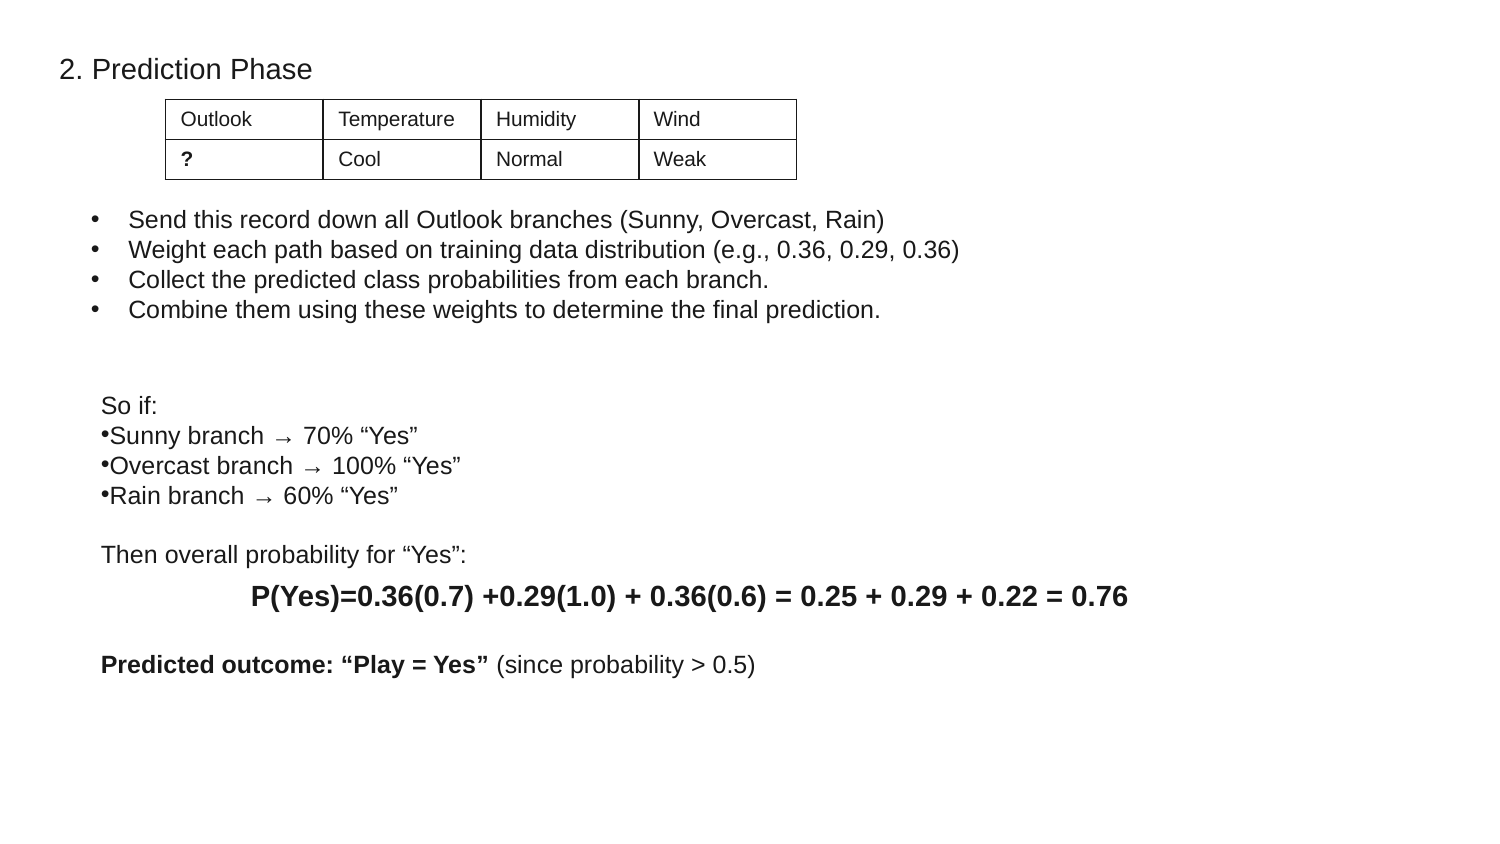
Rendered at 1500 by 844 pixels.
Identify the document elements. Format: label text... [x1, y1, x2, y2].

table_header Temperature [324, 100, 480, 139]
table_cell ? [166, 140, 322, 179]
table_header Humidity [482, 100, 638, 139]
table_cell Weak [640, 140, 796, 179]
text_box So if: Sunny branch → 70% “Yes” Overcast branch → 100% “Yes” Rain branch → 60% “Yes” Then overall probability for “Yes”: P(Yes)=0.36(0.7) +0.29(1.0) + 0.36(0.6) = 0.25 + 0.29 + 0.22 = 0.76 Predicted outcome: “Play = Yes” (since probability > 0.5) [86, 381, 1364, 687]
text_box 2. Prediction Phase [44, 43, 329, 93]
table_cell Cool [324, 140, 480, 179]
text_box Send this record down all Outlook branches (Sunny, Overcast, Rain) Weight each path based on training data distribution (e.g., 0.36, 0.29, 0.36) Collect the predicted class probabilities from each branch. Combine them using these weights to determine the final prediction. [76, 196, 1413, 331]
table_header Wind [640, 100, 796, 139]
table_cell Normal [482, 140, 638, 179]
table_header Outlook [166, 100, 322, 139]
